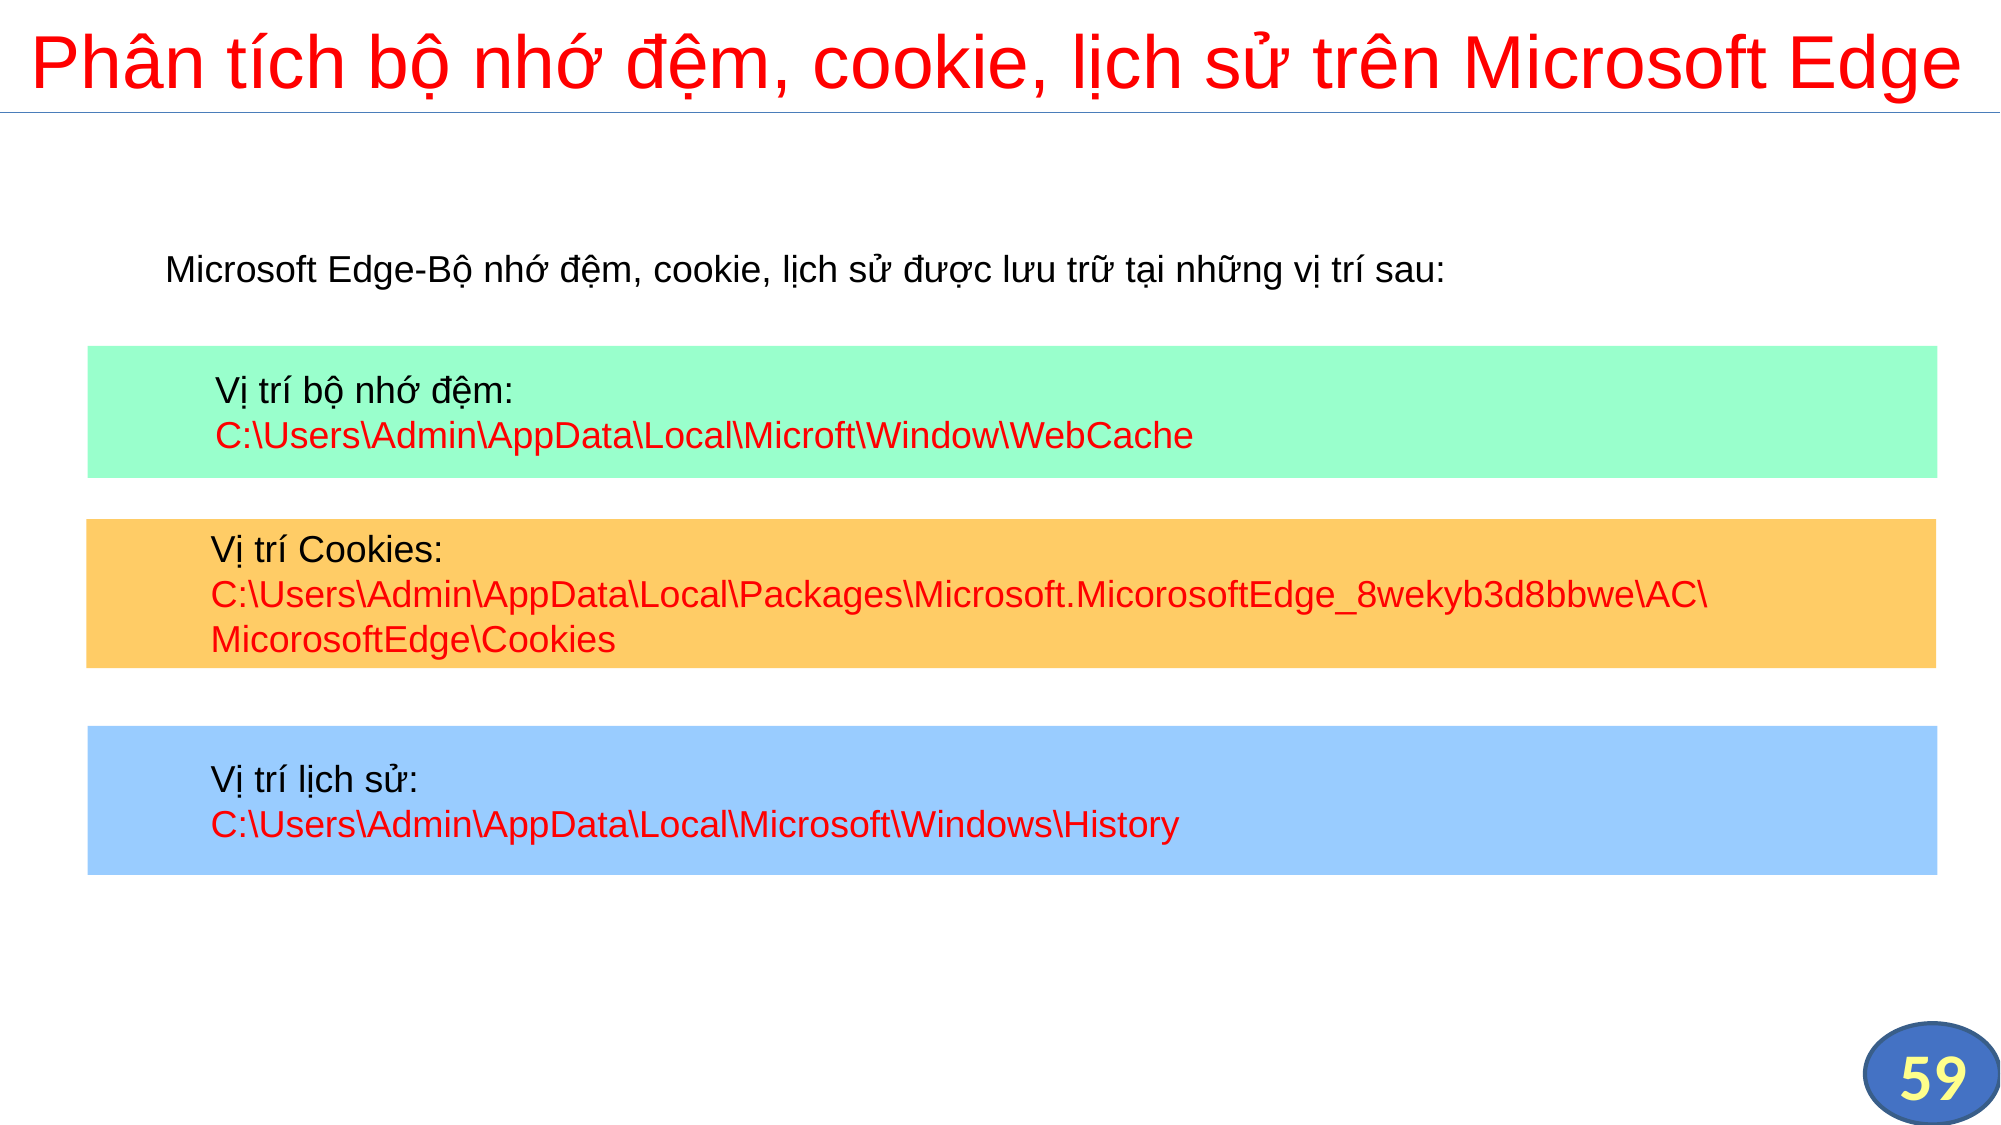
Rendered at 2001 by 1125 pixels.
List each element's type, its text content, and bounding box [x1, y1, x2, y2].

text_box Vị trí bộ nhớ đệm: C:\Users\Admin\AppData\Local\Microft\Window\WebCache [200, 358, 1867, 464]
text_box [87, 345, 1938, 478]
slide_number 59 [1866, 1023, 2000, 1125]
text_box Microsoft Edge-Bộ nhớ đệm, cookie, lịch sử được lưu trữ tại những vị trí sau: [149, 237, 1475, 298]
text_box [86, 519, 1937, 669]
text_box Vị trí lịch sử: C:\Users\Admin\AppData\Local\Microsoft\Windows\History [195, 747, 1867, 853]
text_box Phân tích bộ nhớ đệm, cookie, lịch sử trên Microsoft Edge [15, 5, 1985, 111]
text_box Vị trí Cookies: C:\Users\Admin\AppData\Local\Packages\Microsoft.MicorosoftEdge_8wekyb3d8bbwe\AC\ MicorosoftEdge\Cookies [195, 517, 1862, 668]
text_box [87, 725, 1938, 875]
